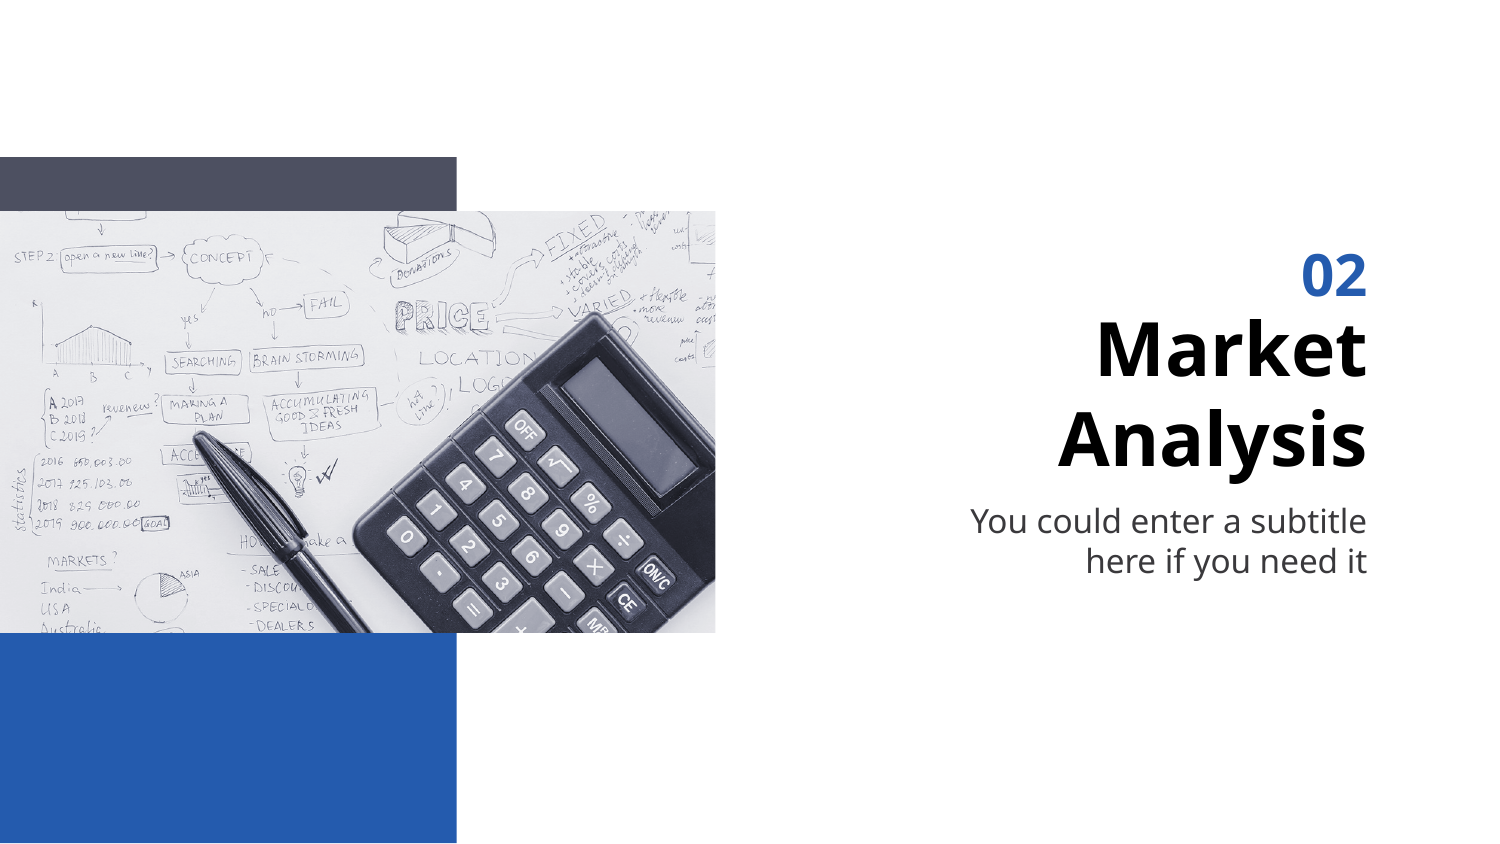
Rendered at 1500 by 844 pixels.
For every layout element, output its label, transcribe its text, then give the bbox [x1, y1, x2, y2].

subtitle You could enter a subtitle here if you need it [893, 481, 1383, 599]
title Market Analysis [788, 300, 1383, 482]
title 02 [1243, 245, 1383, 300]
picture [0, 210, 716, 633]
